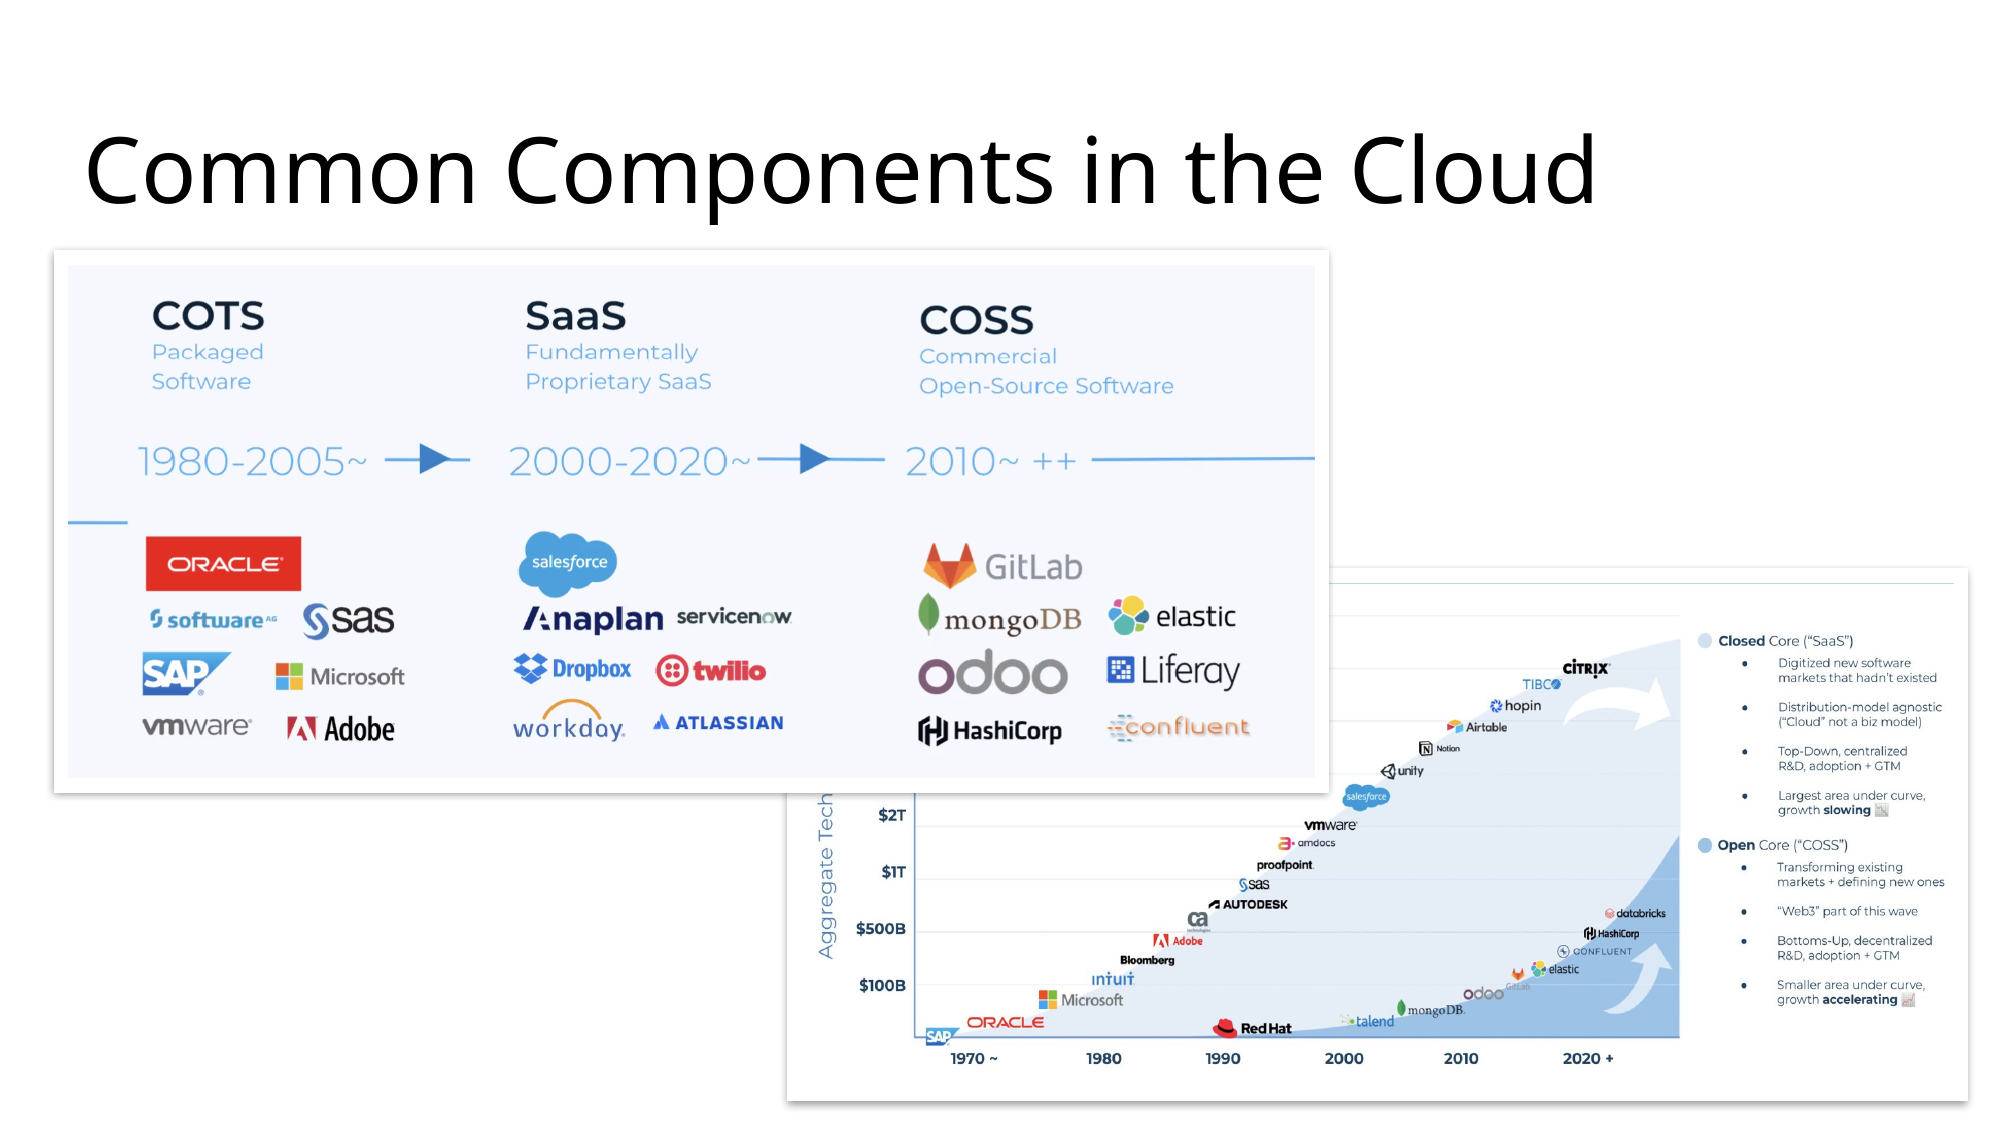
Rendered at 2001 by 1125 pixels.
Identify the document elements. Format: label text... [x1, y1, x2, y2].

picture [67, 264, 1955, 1087]
title Common Components in the Cloud [68, 97, 1932, 223]
